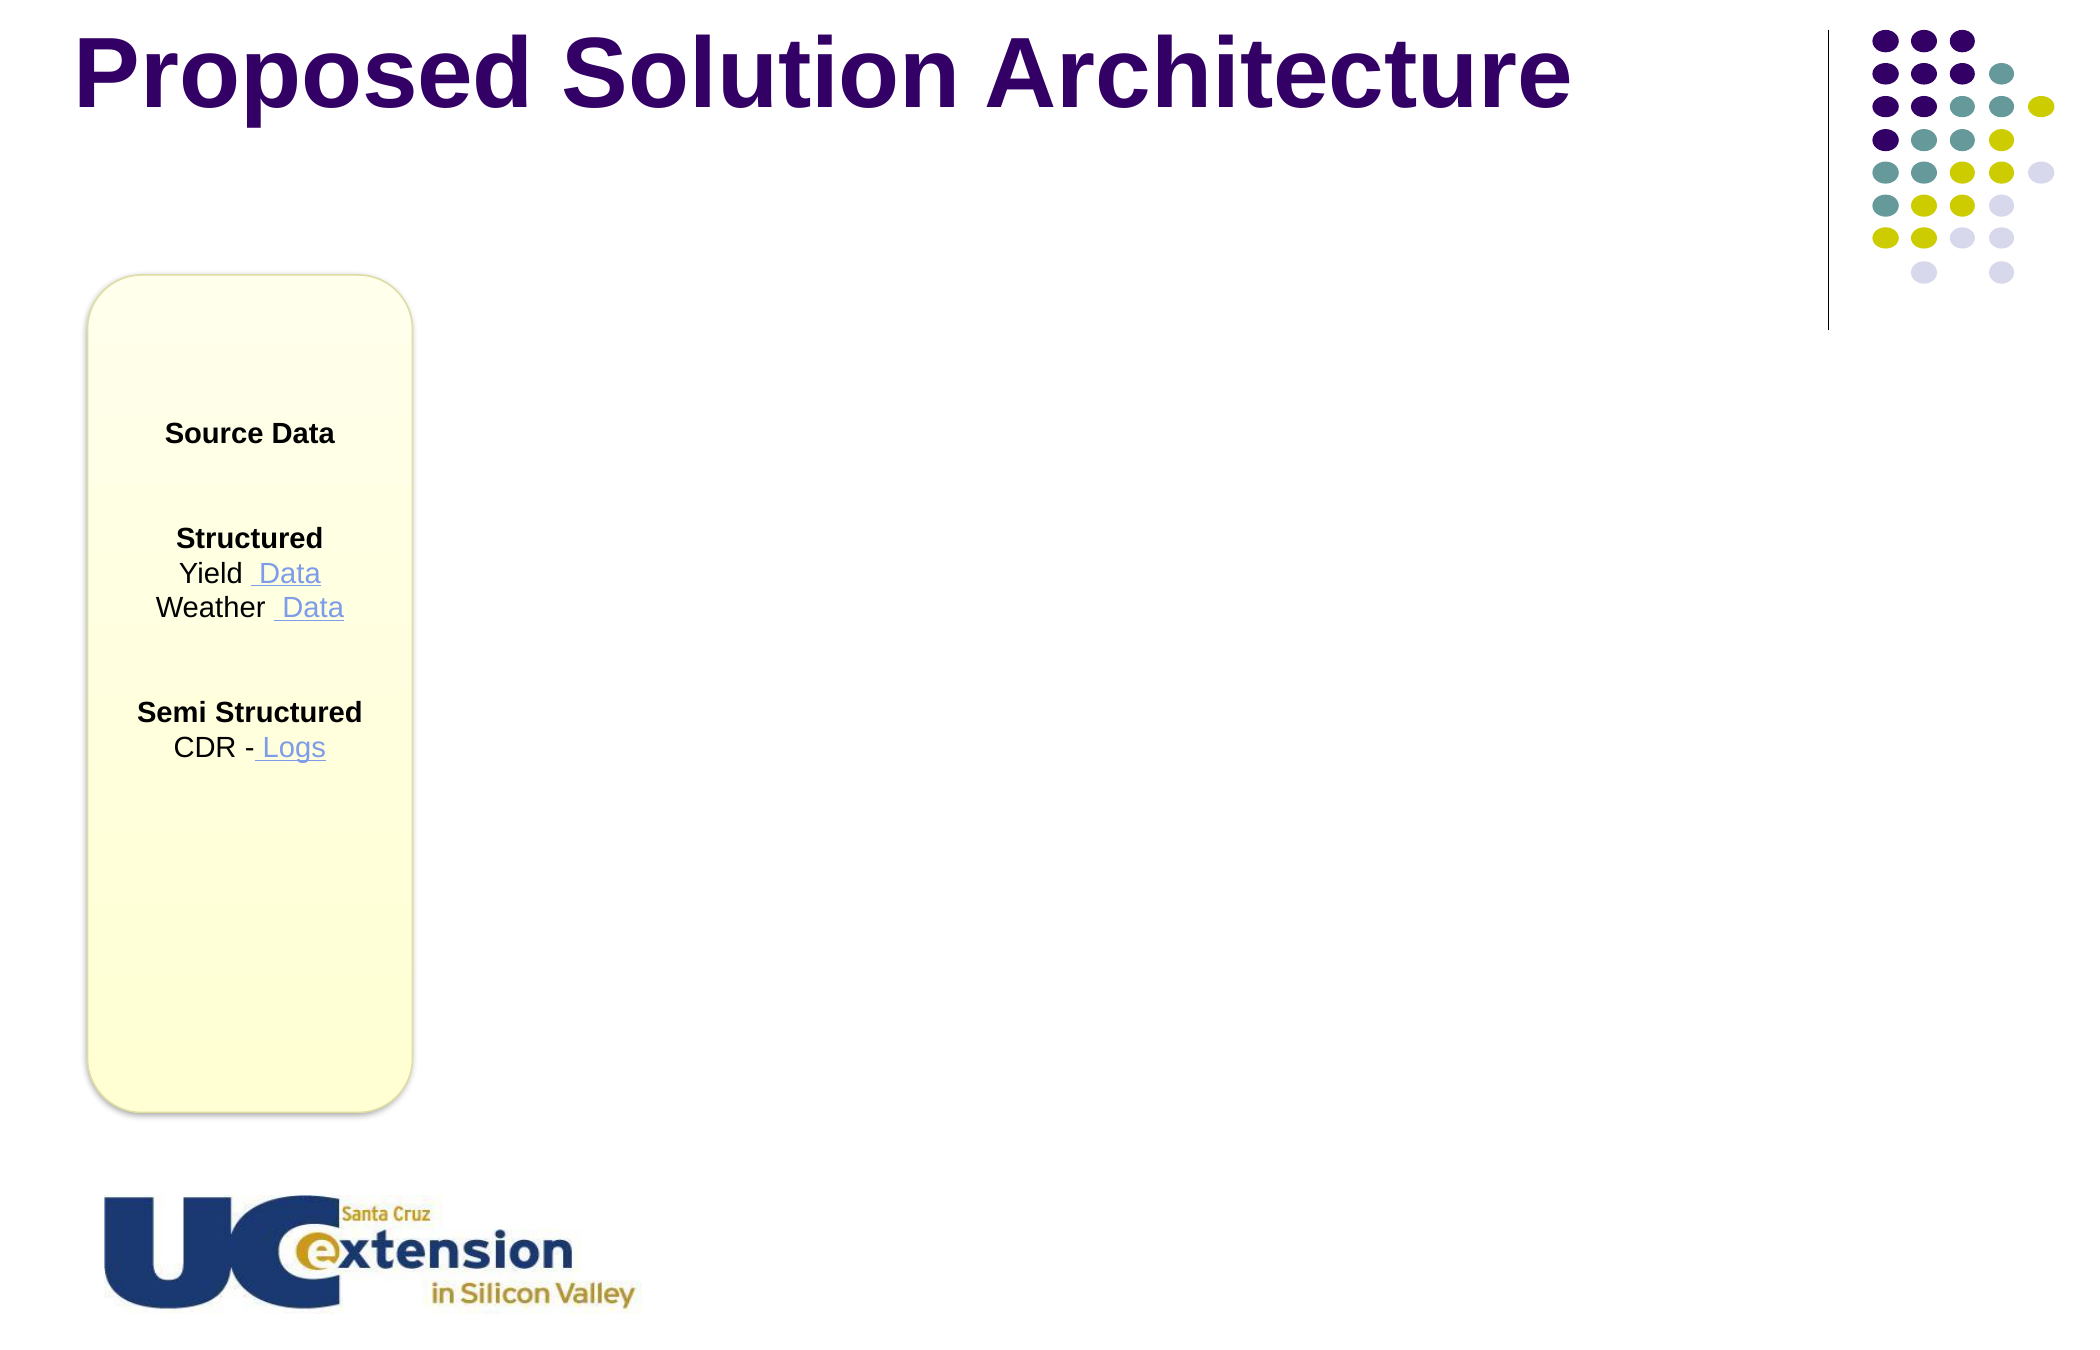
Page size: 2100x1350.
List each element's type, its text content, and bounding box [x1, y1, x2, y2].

picture [104, 1195, 736, 1314]
text_box Source Data Structured Yield Data Weather Data Semi Structured CDR - Logs [87, 274, 413, 1113]
title Proposed Solution Architecture [58, 23, 1838, 143]
